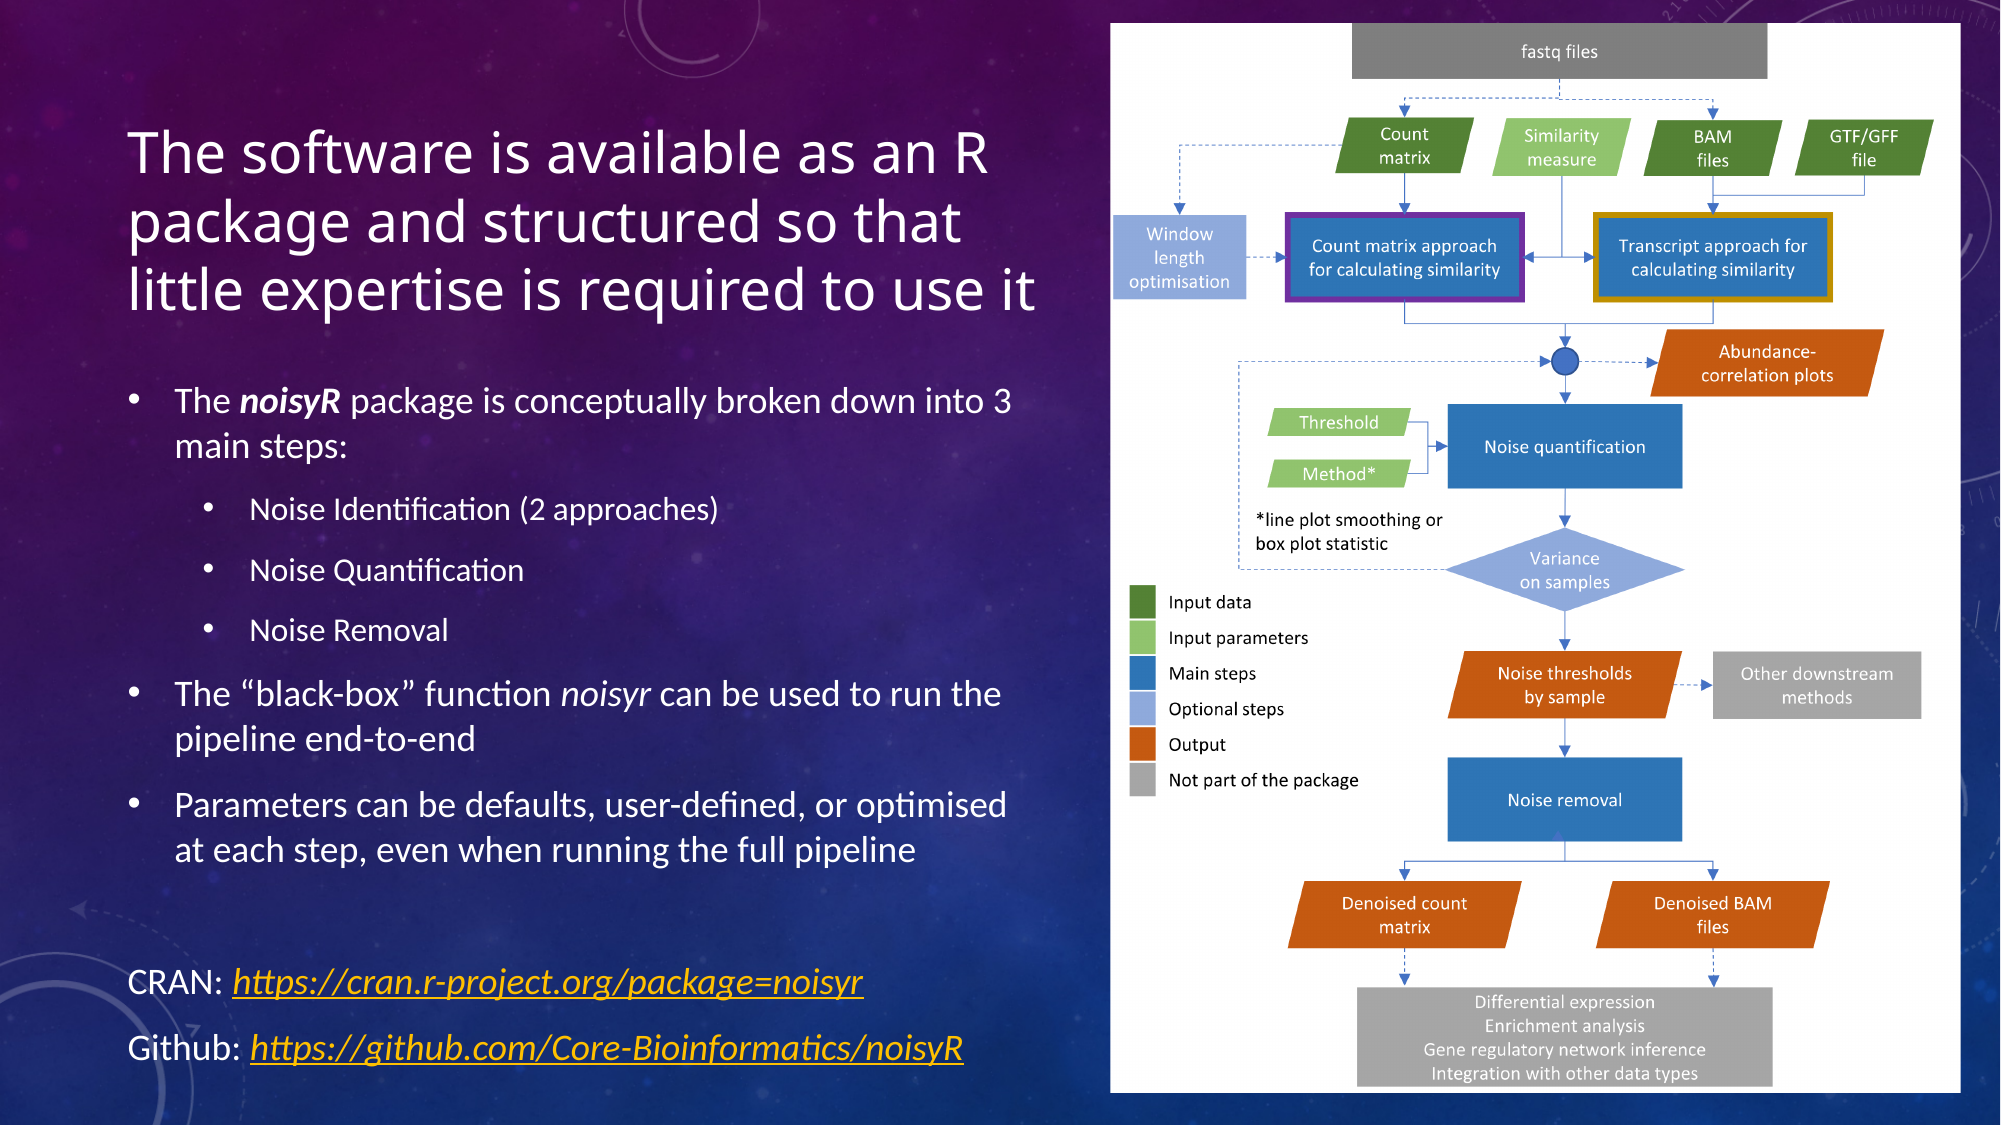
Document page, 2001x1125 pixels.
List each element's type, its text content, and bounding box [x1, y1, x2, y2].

list The noisyR package is conceptually broken down into 3 main steps: Noise Identification (2 approaches) Noise Quantification Noise Removal The “black-box” function noisyr can be used to run the pipeline end-to-end Parameters can be defaults, user-defined, or optimised at each step, even when running the full pipeline CRAN: https://cran.r-project.org/package=noisyr Github: https://github.com/Core-Bioinformatics/noisyR [112, 351, 1058, 1093]
title The software is available as an R package and structured so that little expertise is required to use it [112, 99, 1058, 339]
picture [0, 0, 2001, 1125]
